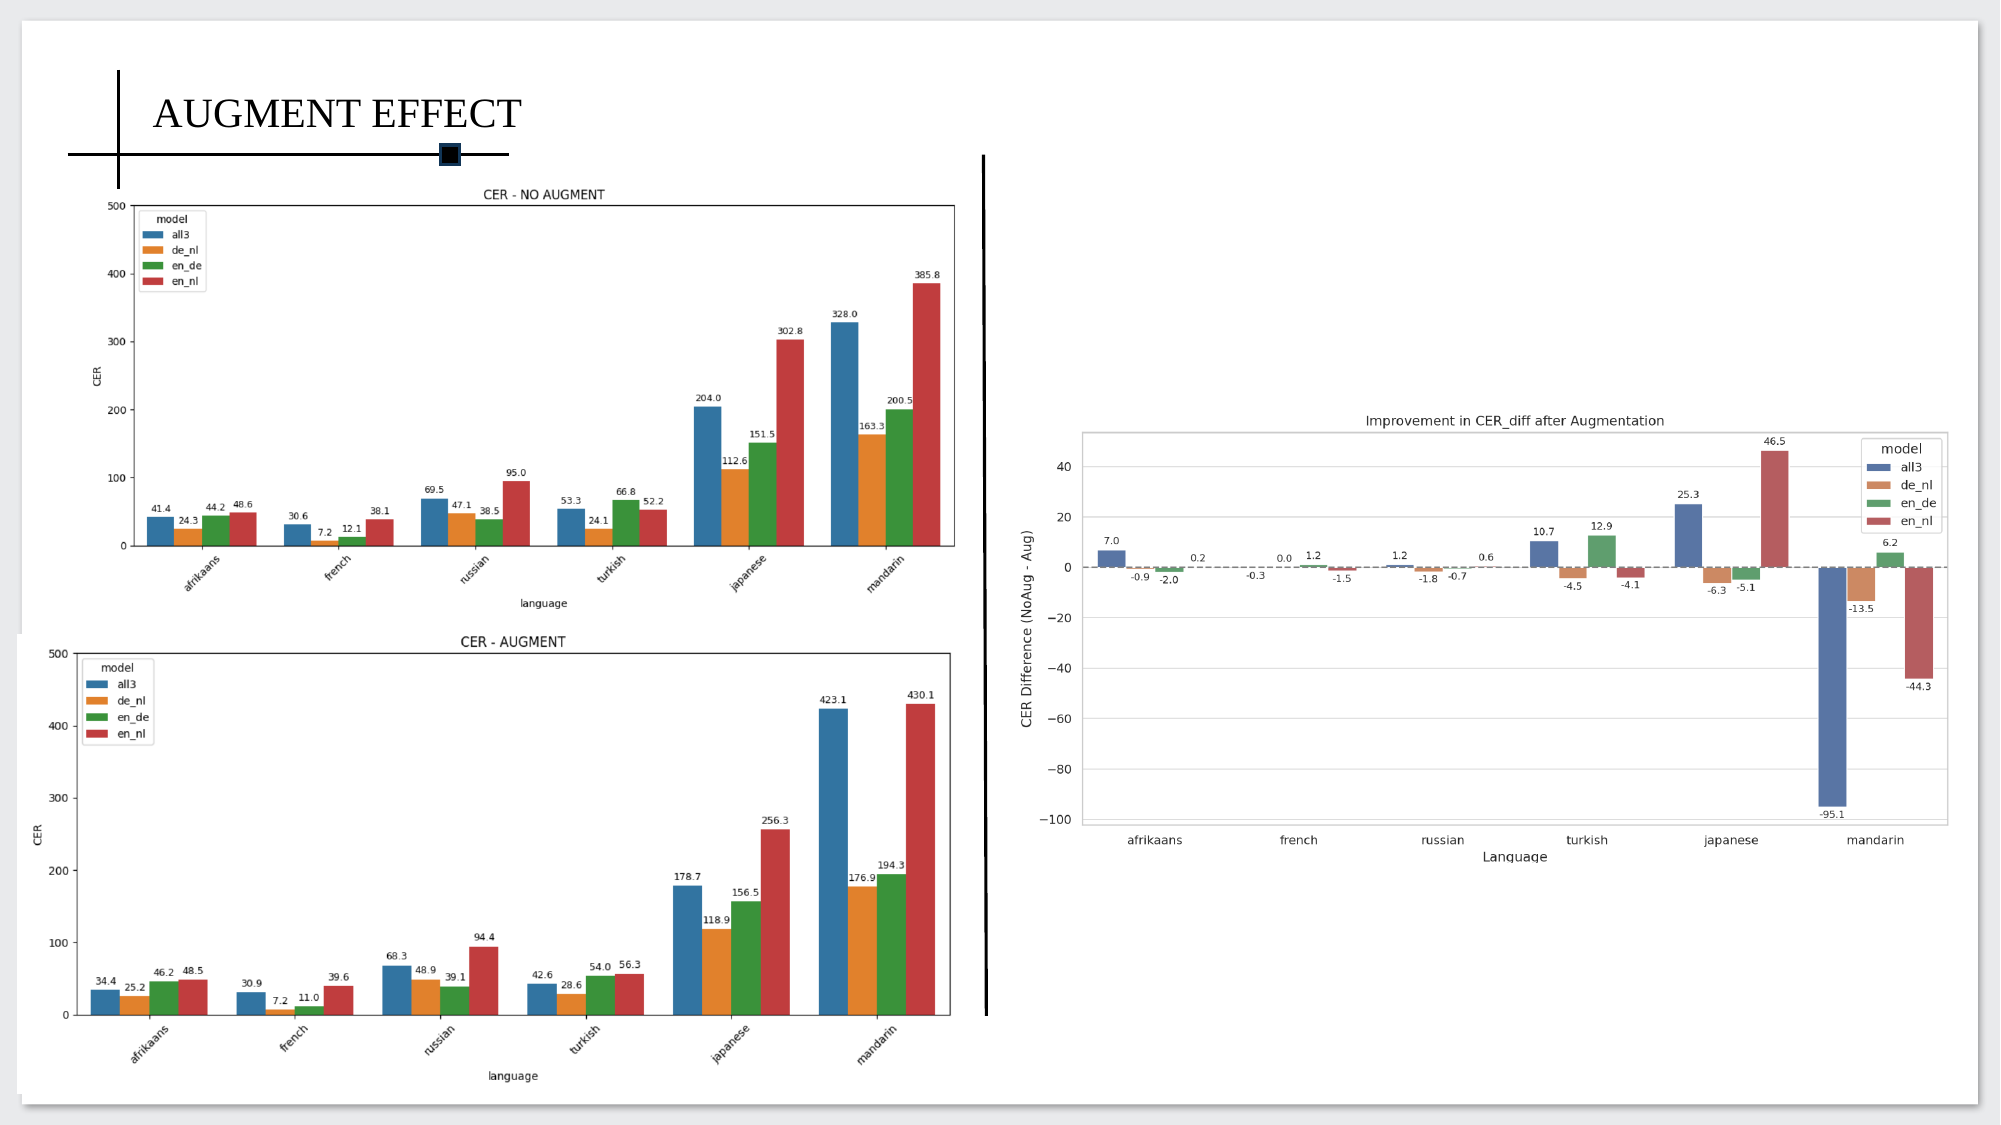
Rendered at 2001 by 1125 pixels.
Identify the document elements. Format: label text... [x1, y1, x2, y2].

picture [87, 189, 977, 609]
text_box [439, 144, 461, 154]
picture [1017, 409, 1949, 863]
picture [17, 634, 977, 1094]
text_box [439, 155, 461, 165]
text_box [983, 154, 987, 1016]
text_box AUGMENT EFFECT [138, 78, 674, 144]
